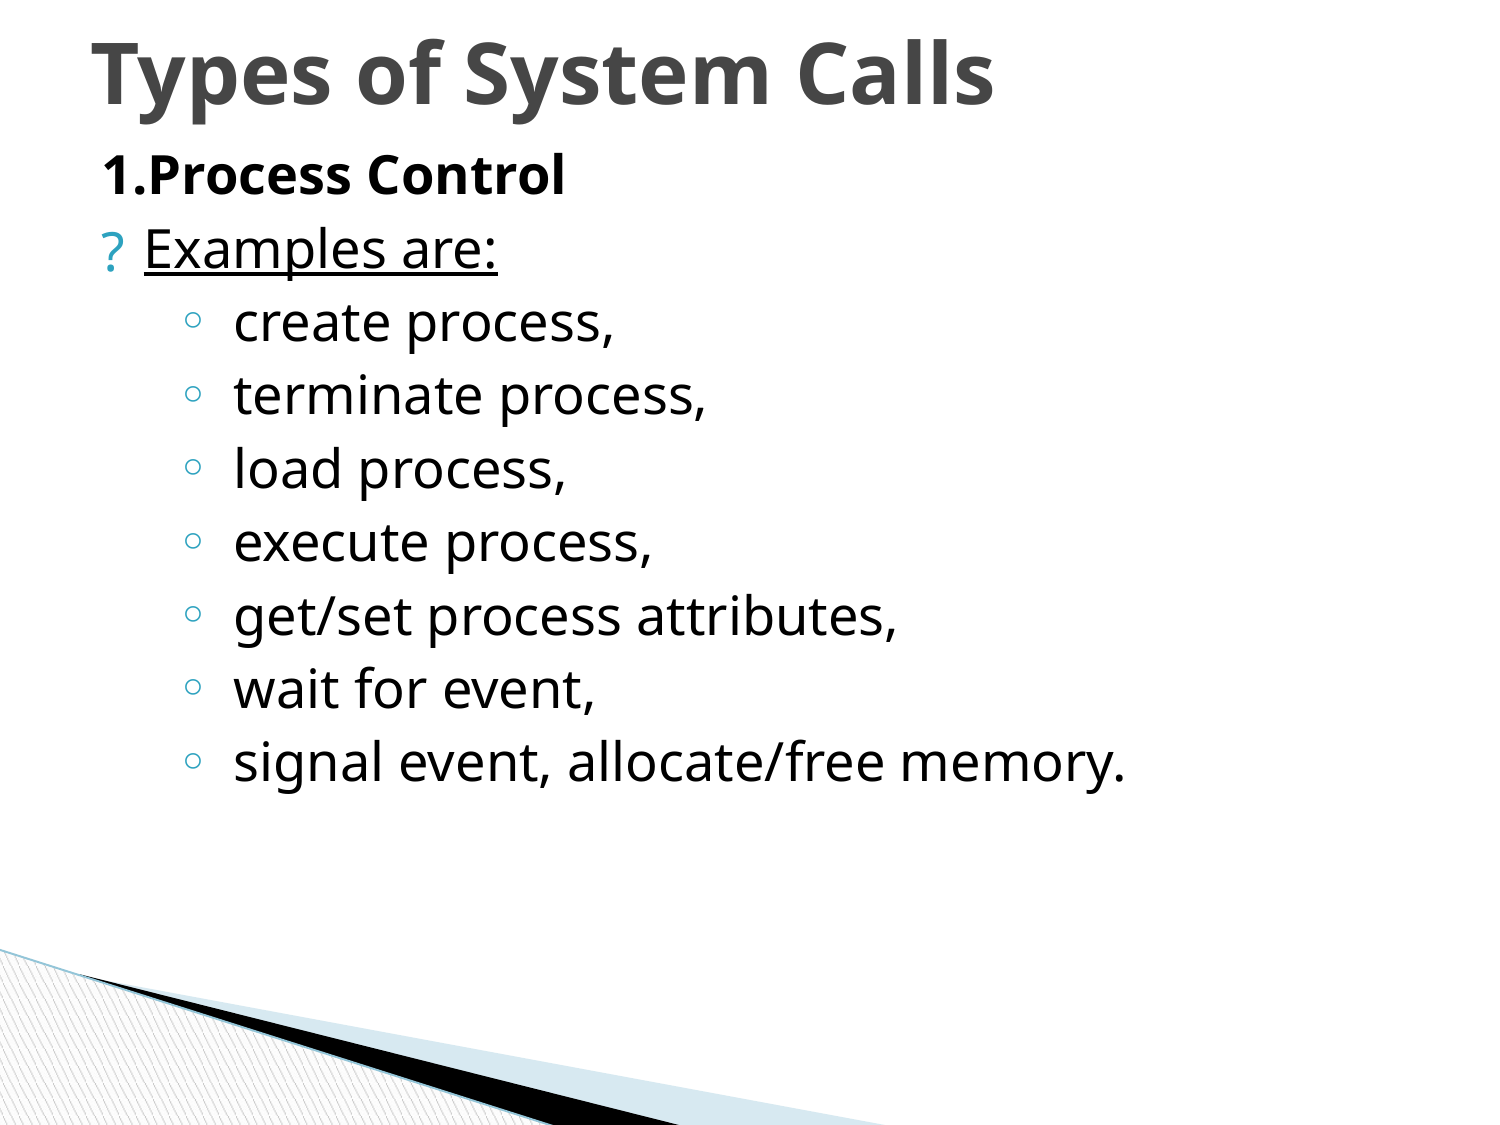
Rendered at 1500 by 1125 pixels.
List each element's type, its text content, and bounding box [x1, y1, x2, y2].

list 1.Process Control Examples are: create process, terminate process, load process, execute process, get/set process attributes, wait for event, signal event, allocate/free memory. [68, 132, 1419, 810]
title Types of System Calls [75, 0, 1425, 141]
